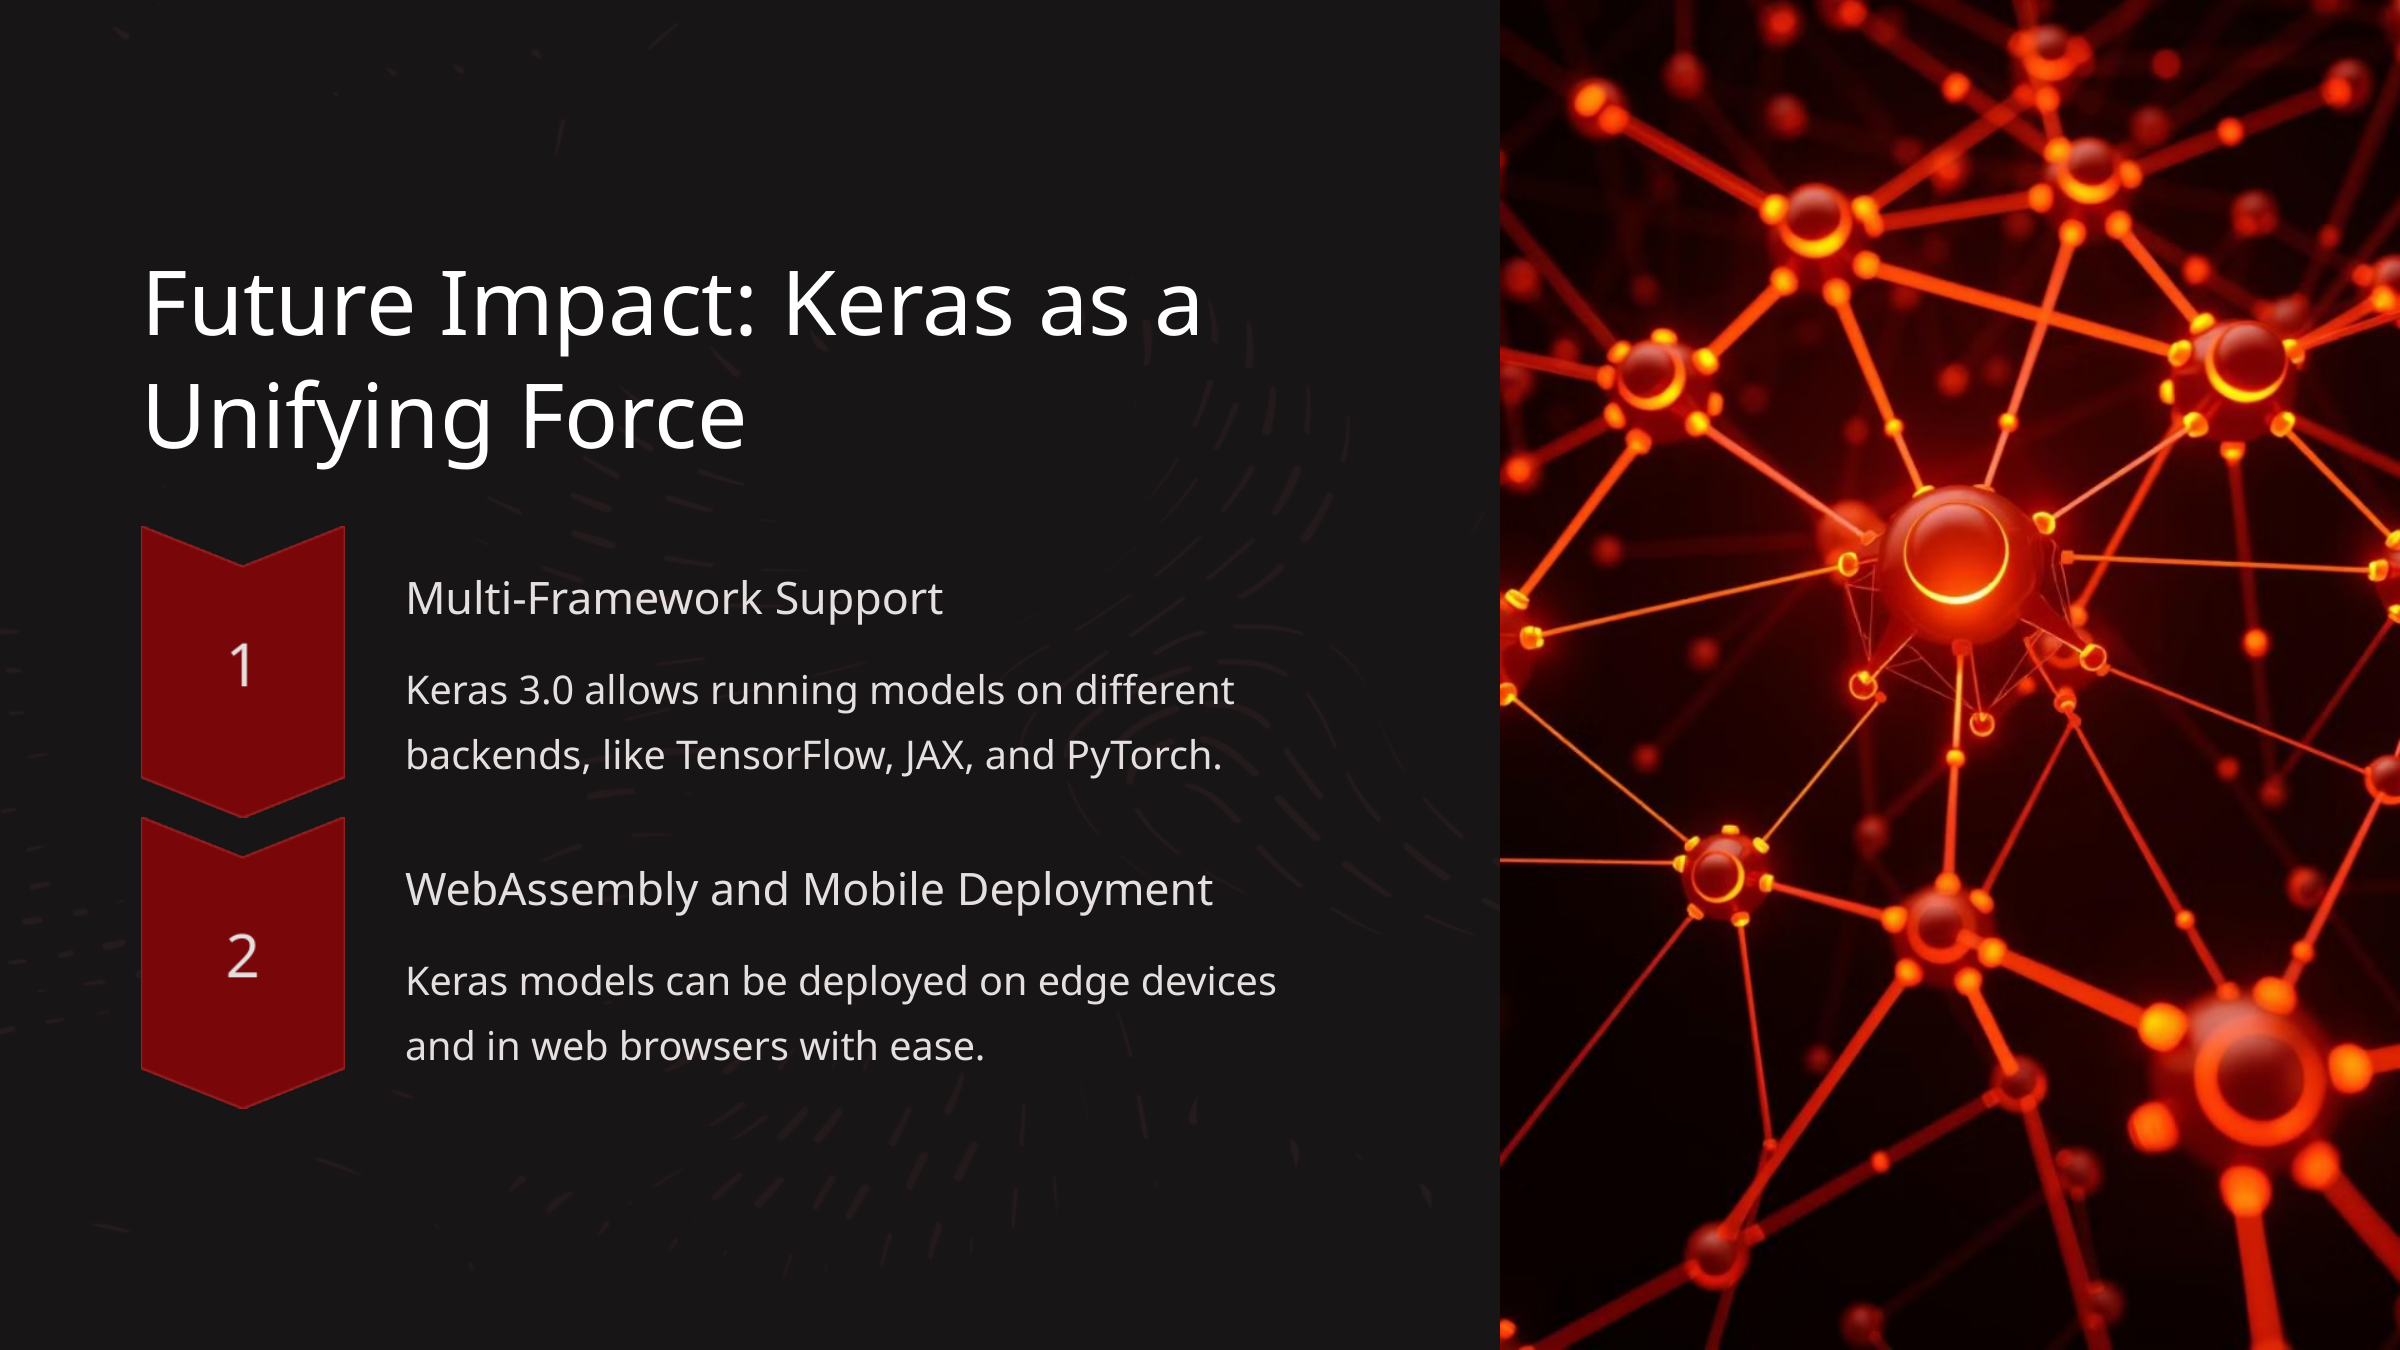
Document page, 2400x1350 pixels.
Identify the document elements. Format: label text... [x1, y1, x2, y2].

text_box WebAssembly and Mobile Deployment [405, 858, 1144, 915]
picture [141, 526, 345, 1109]
text_box Future Impact: Keras as a Unifying Force [141, 240, 1359, 466]
picture [1499, 0, 2400, 1350]
text_box Keras models can be deployed on edge devices and in web browsers with ease. [404, 938, 1359, 1069]
text_box Keras 3.0 allows running models on different backends, like TensorFlow, JAX, and PyTorch. [404, 647, 1359, 778]
text_box Multi-Framework Support [405, 567, 909, 624]
